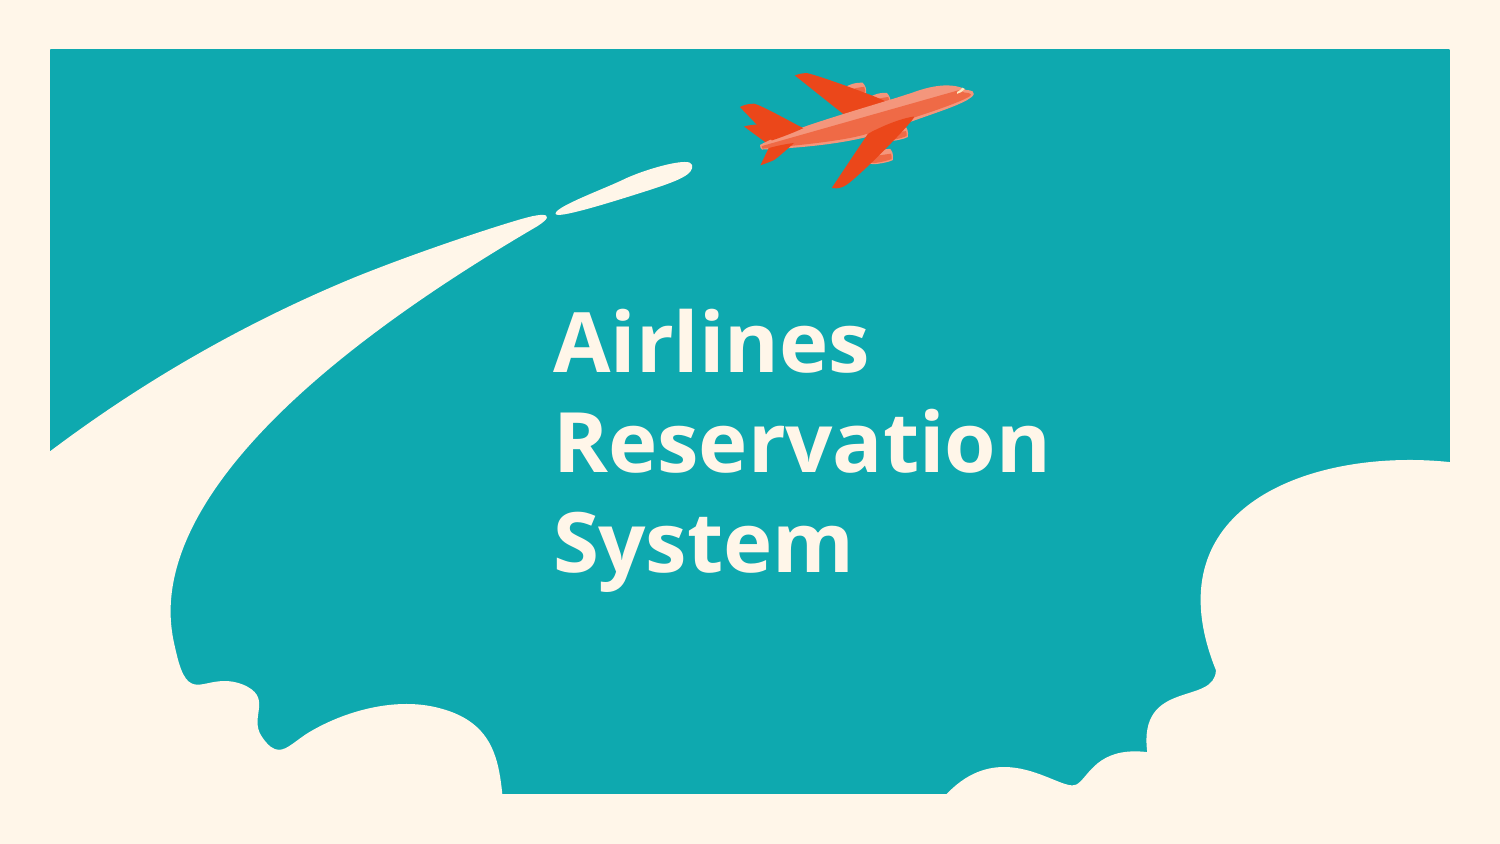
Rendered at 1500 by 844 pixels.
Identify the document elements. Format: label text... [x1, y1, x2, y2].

title Airlines Reservation System [538, 316, 1201, 562]
